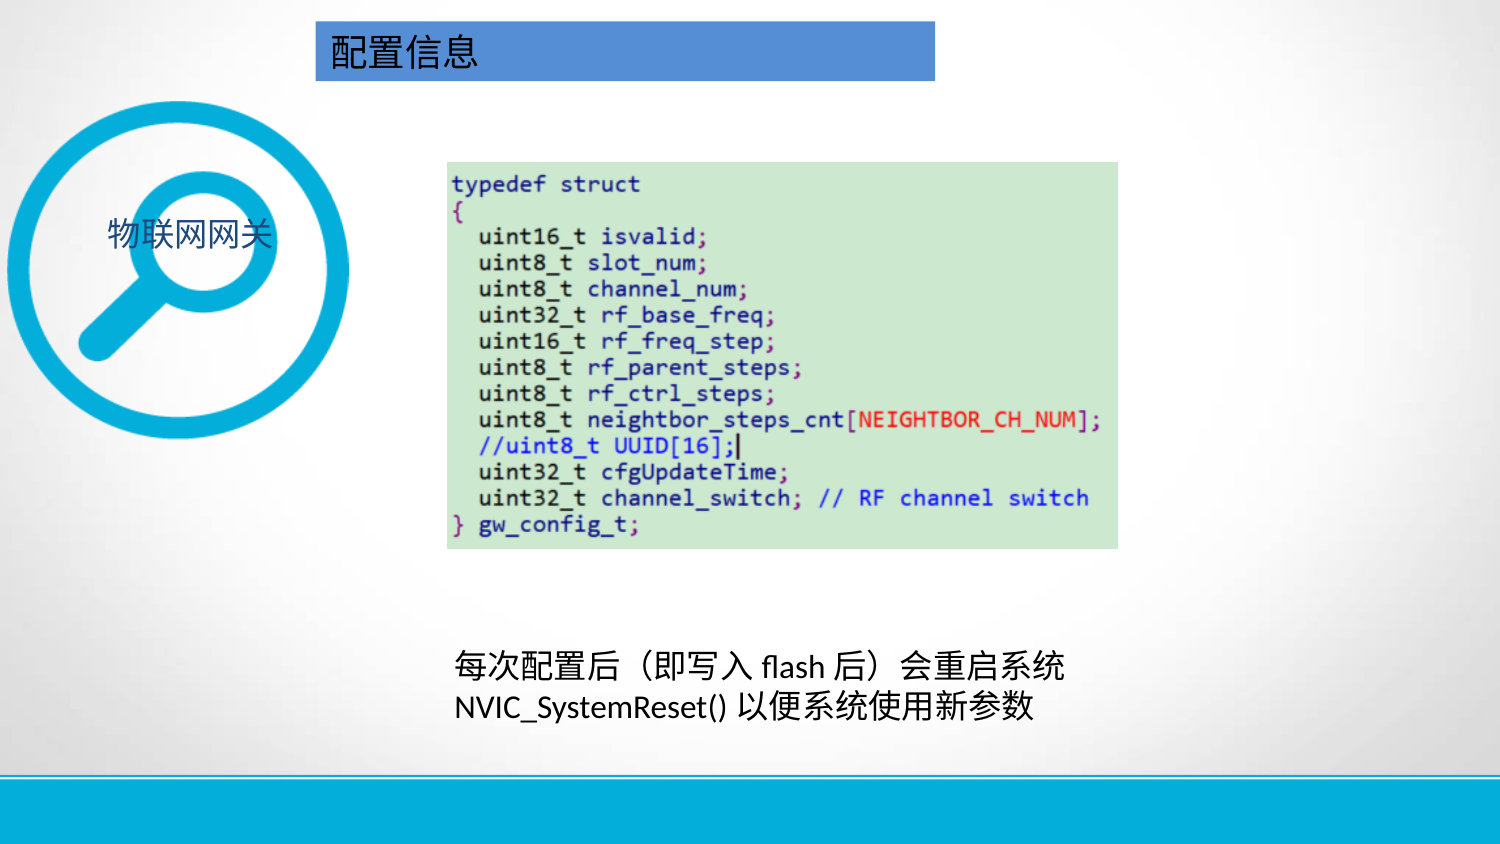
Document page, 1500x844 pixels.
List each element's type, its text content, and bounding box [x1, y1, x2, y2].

picture [0, 0, 1500, 774]
text_box 每次配置后（即写入flash后）会重启系统NVIC_SystemReset()以便系统使用新参数 [439, 637, 1223, 732]
text_box 配置信息 [315, 21, 936, 82]
